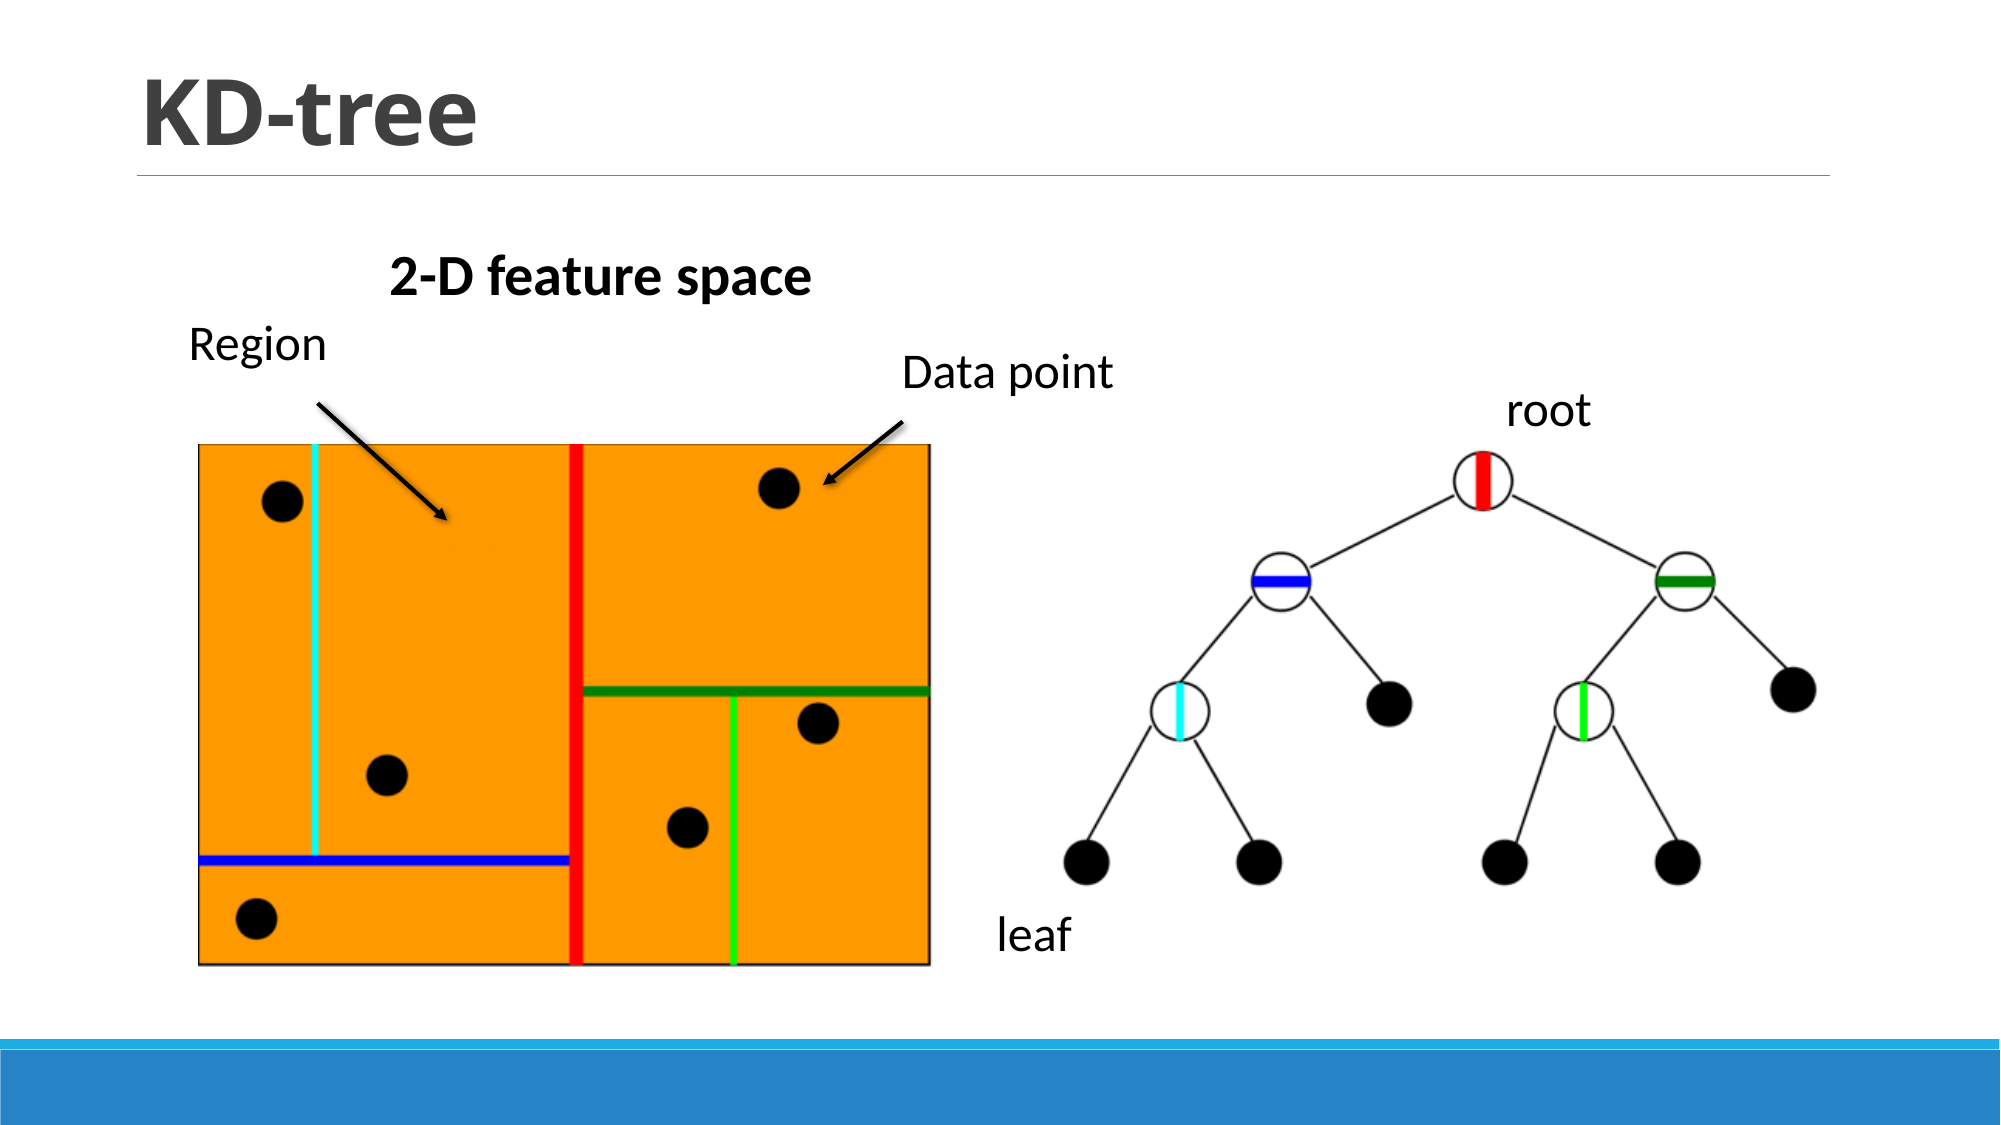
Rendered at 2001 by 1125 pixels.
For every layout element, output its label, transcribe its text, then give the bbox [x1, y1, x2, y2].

title KD-tree [124, 52, 1840, 173]
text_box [172, 228, 1846, 971]
